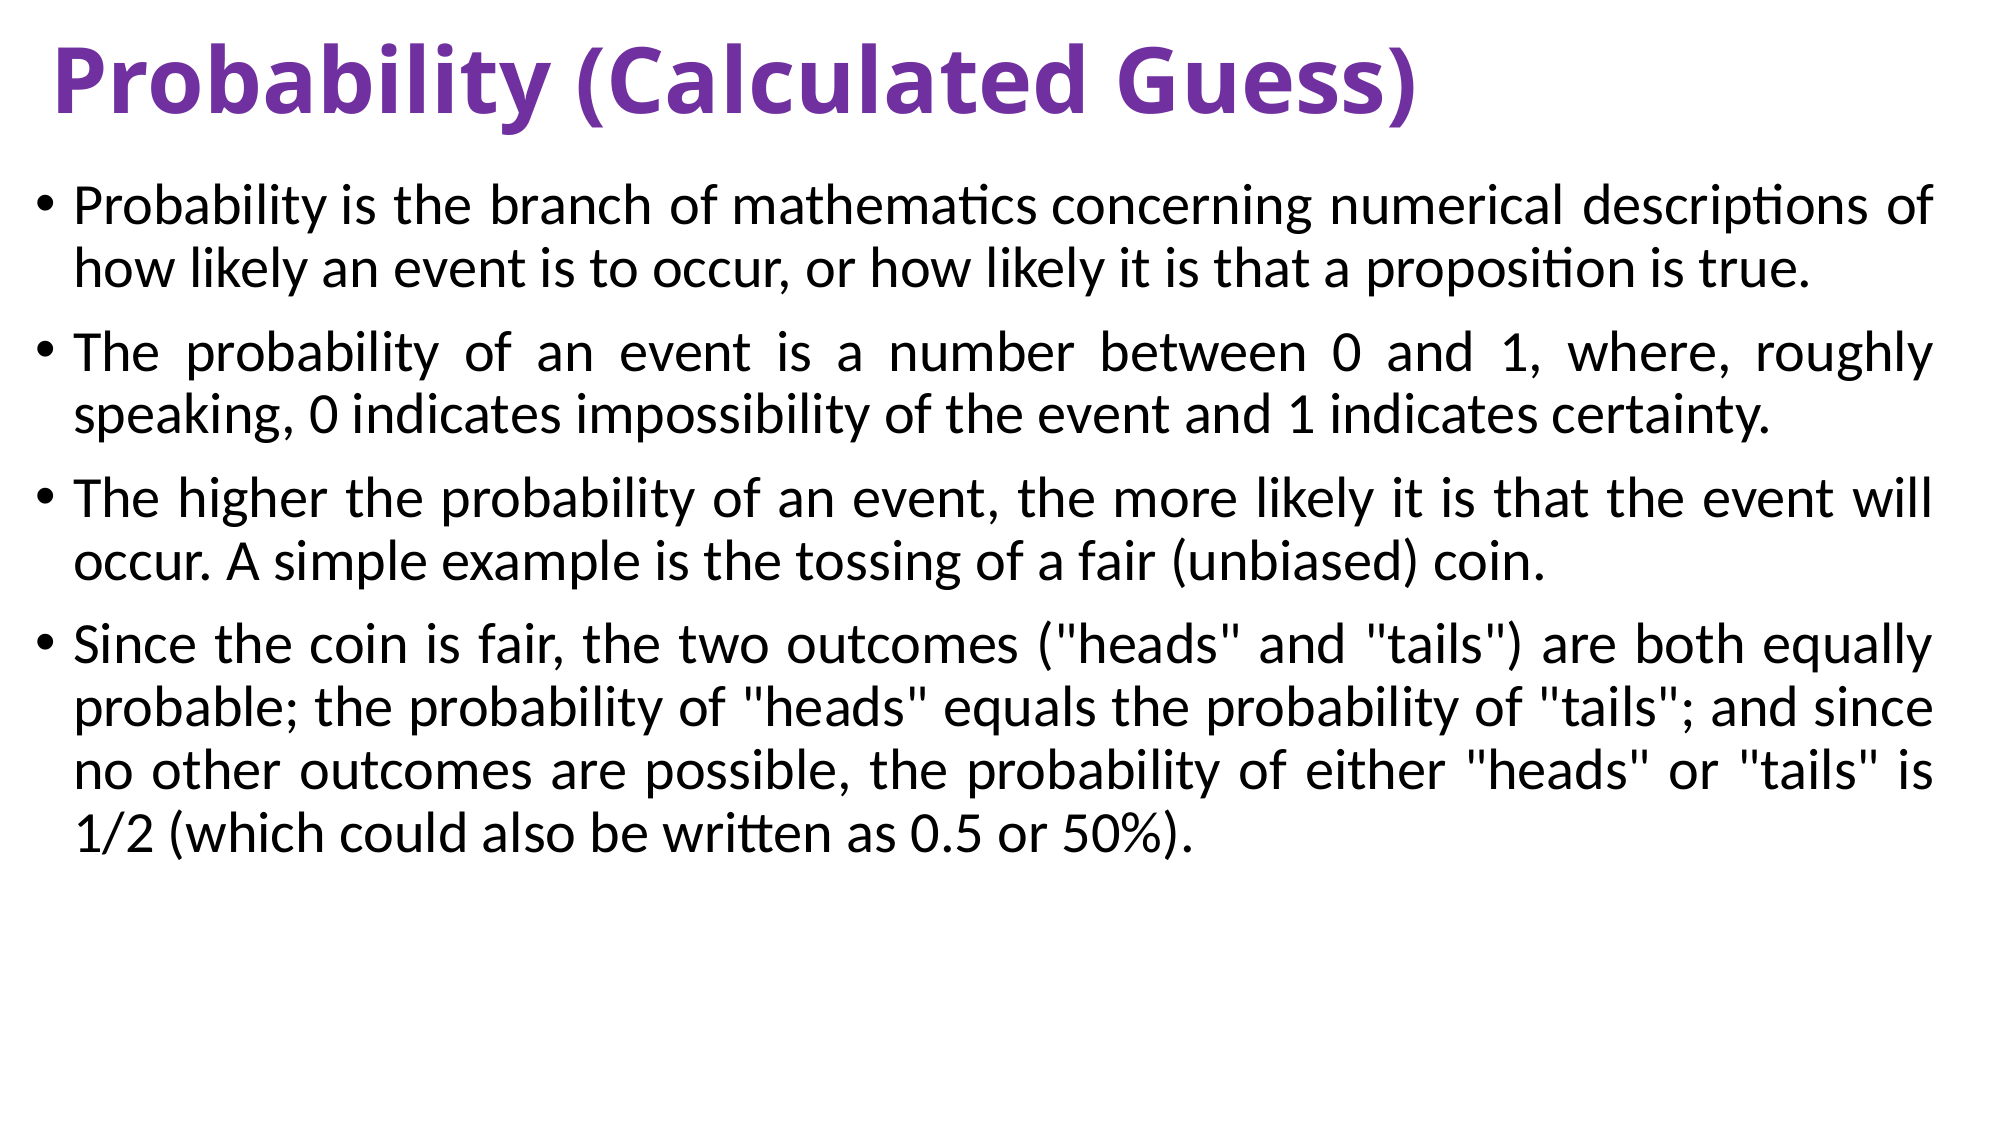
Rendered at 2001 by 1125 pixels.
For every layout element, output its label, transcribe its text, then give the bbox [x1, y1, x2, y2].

list Probability is the branch of mathematics concerning numerical descriptions of how likely an event is to occur, or how likely it is that a proposition is true. The probability of an event is a number between 0 and 1, where, roughly speaking, 0 indicates impossibility of the event and 1 indicates certainty. The higher the probability of an event, the more likely it is that the event will occur. A simple example is the tossing of a fair (unbiased) coin. Since the coin is fair, the two outcomes ("heads" and "tails") are both equally probable; the probability of "heads" equals the probability of "tails"; and since no other outcomes are possible, the probability of either "heads" or "tails" is 1/2 (which could also be written as 0.5 or 50%). [20, 166, 1950, 1030]
title Probability (Calculated Guess) [35, 22, 1761, 145]
